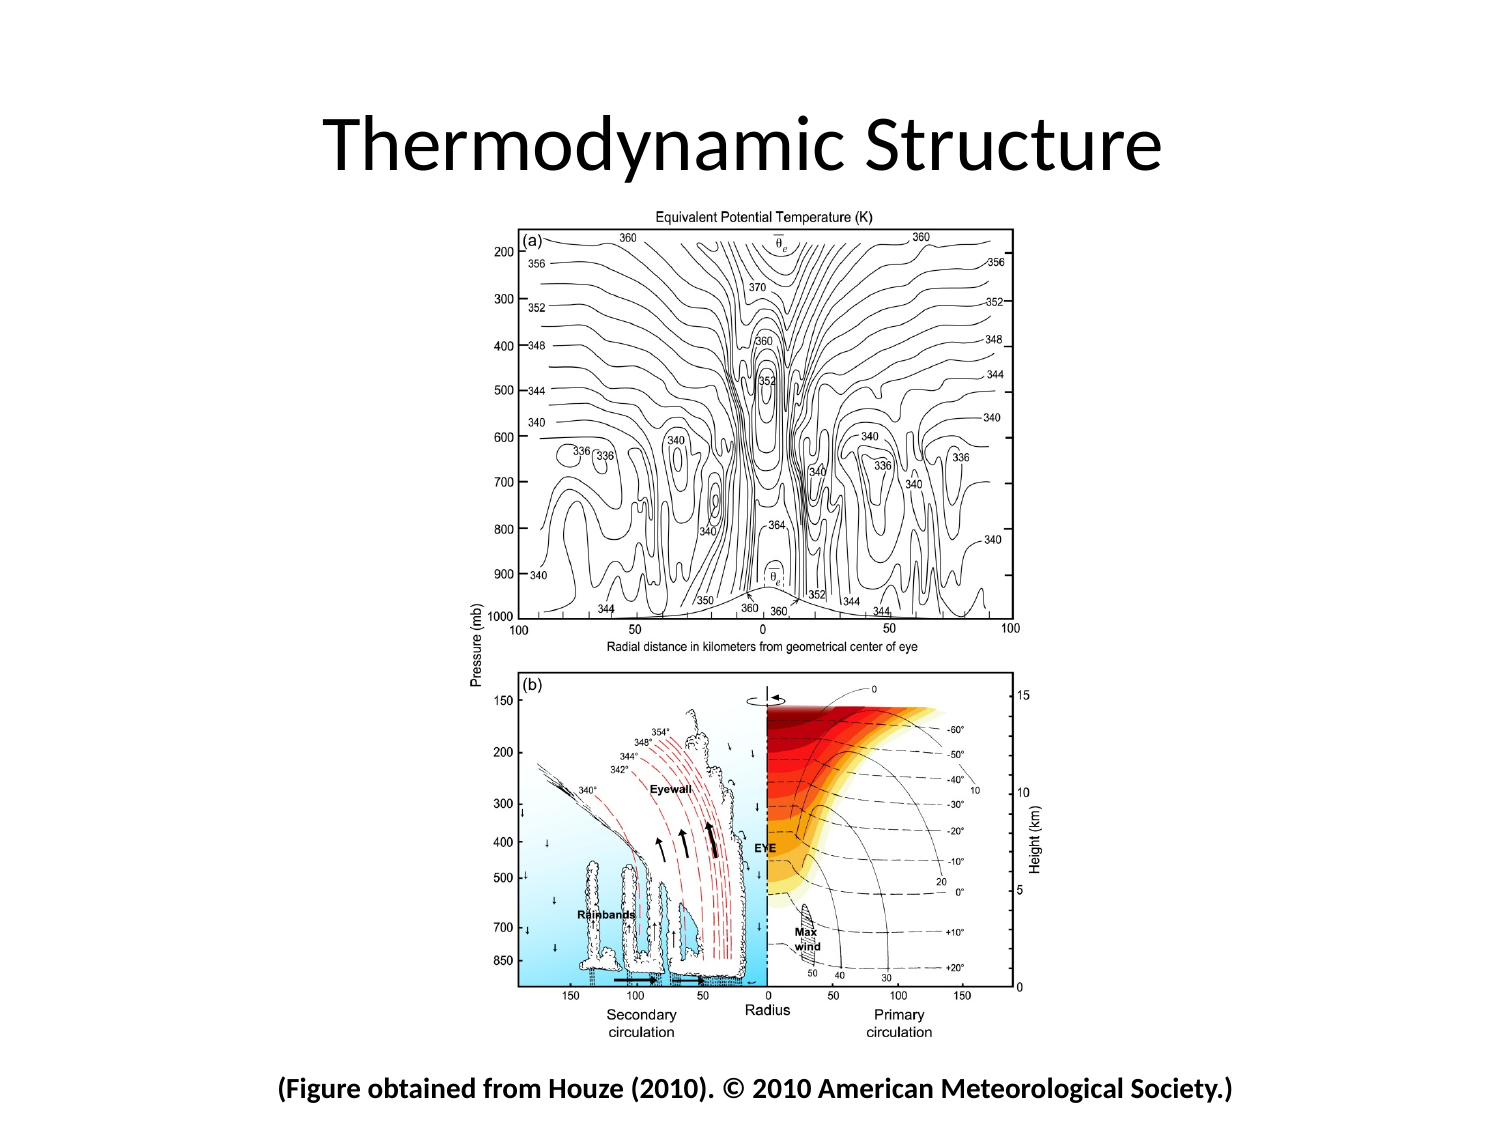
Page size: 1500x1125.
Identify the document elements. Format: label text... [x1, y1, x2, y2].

title Thermodynamic Structure [62, 45, 1425, 233]
text_box (Figure obtained from Houze (2010). © 2010 American Meteorological Society.) [262, 1062, 1249, 1113]
picture [469, 211, 1042, 1037]
